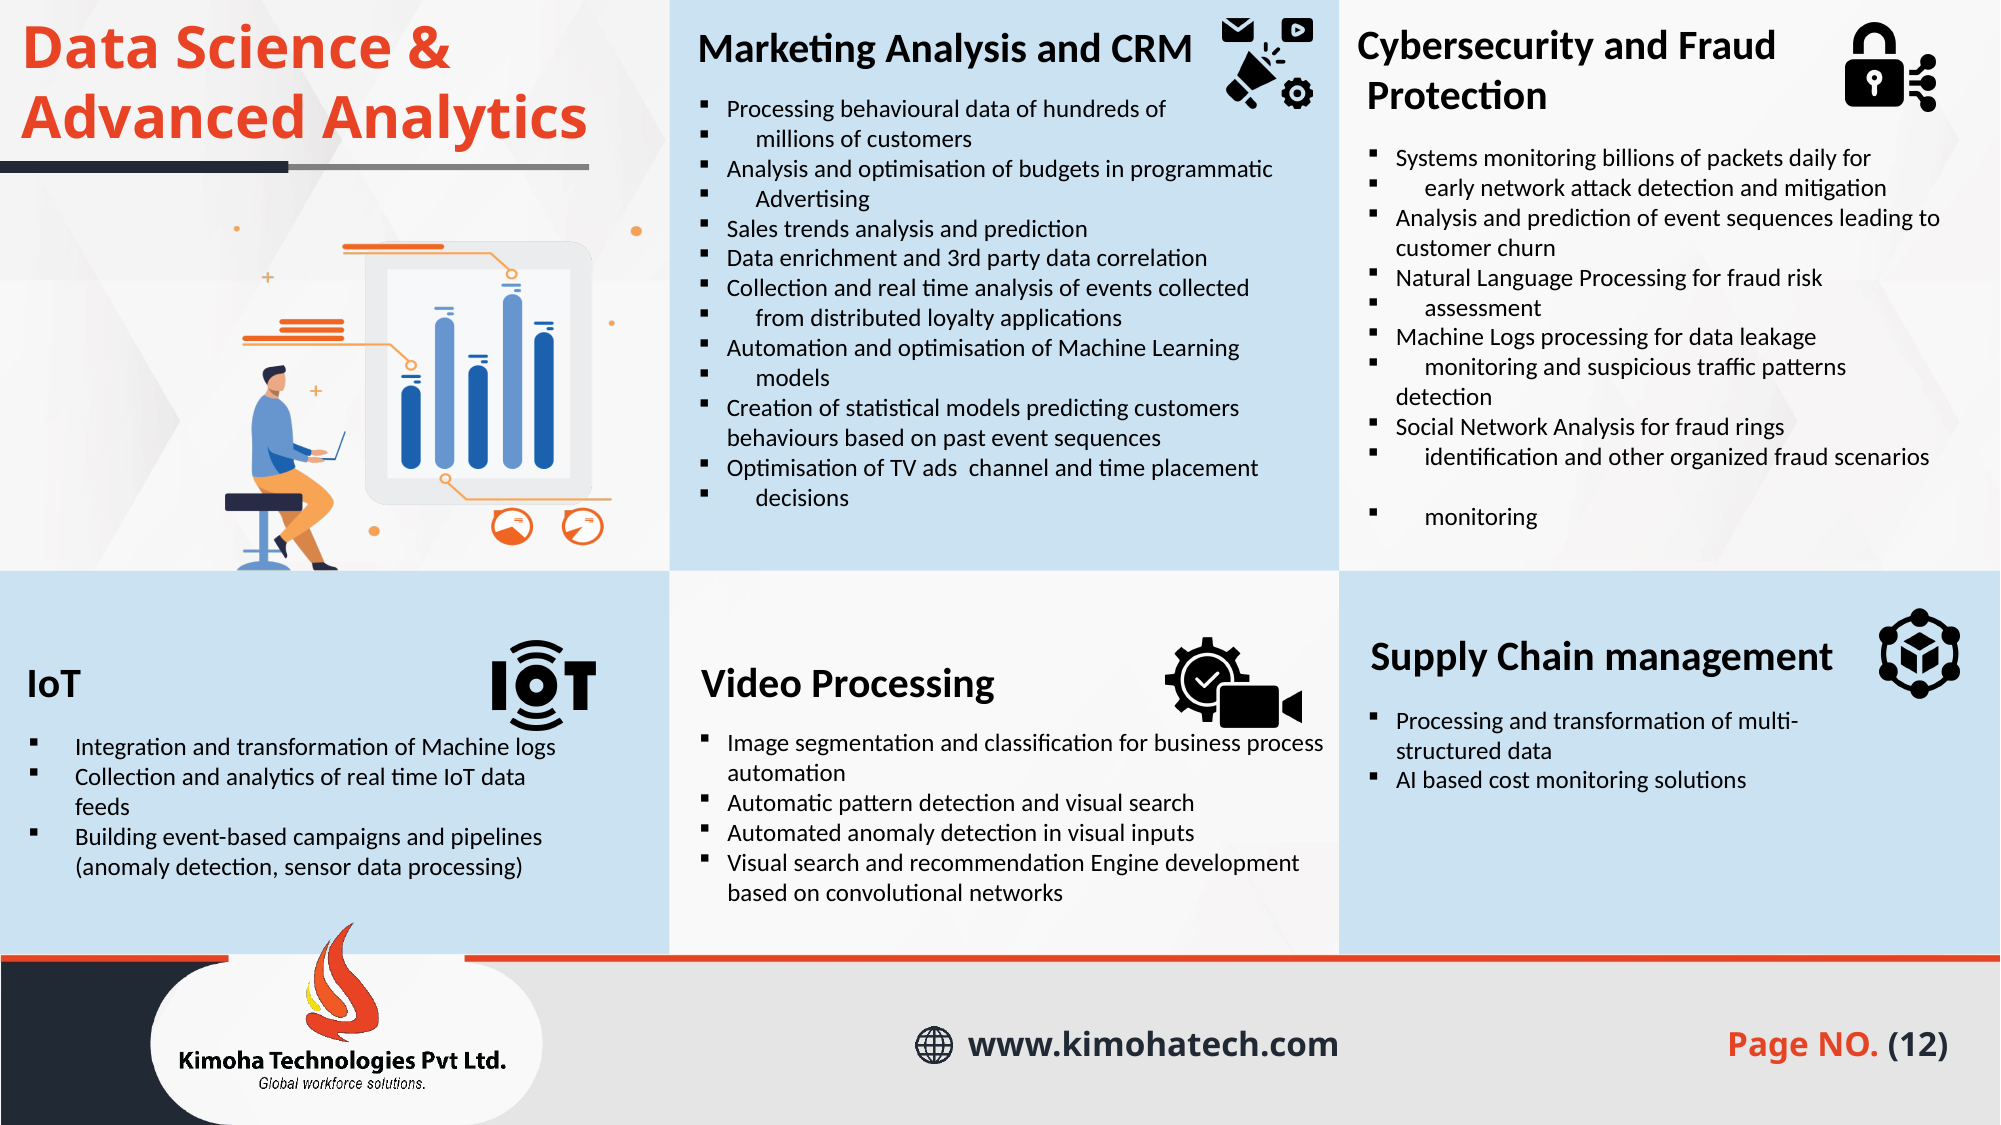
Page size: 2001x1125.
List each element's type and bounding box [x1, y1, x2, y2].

text_box [11, 640, 651, 935]
text_box [0, 161, 590, 174]
picture [168, 226, 668, 571]
picture [1221, 18, 1313, 109]
text_box [1353, 608, 1995, 849]
picture [1845, 21, 1936, 113]
text_box [684, 637, 1345, 962]
text_box [0, 0, 2000, 1125]
picture [178, 922, 507, 1094]
